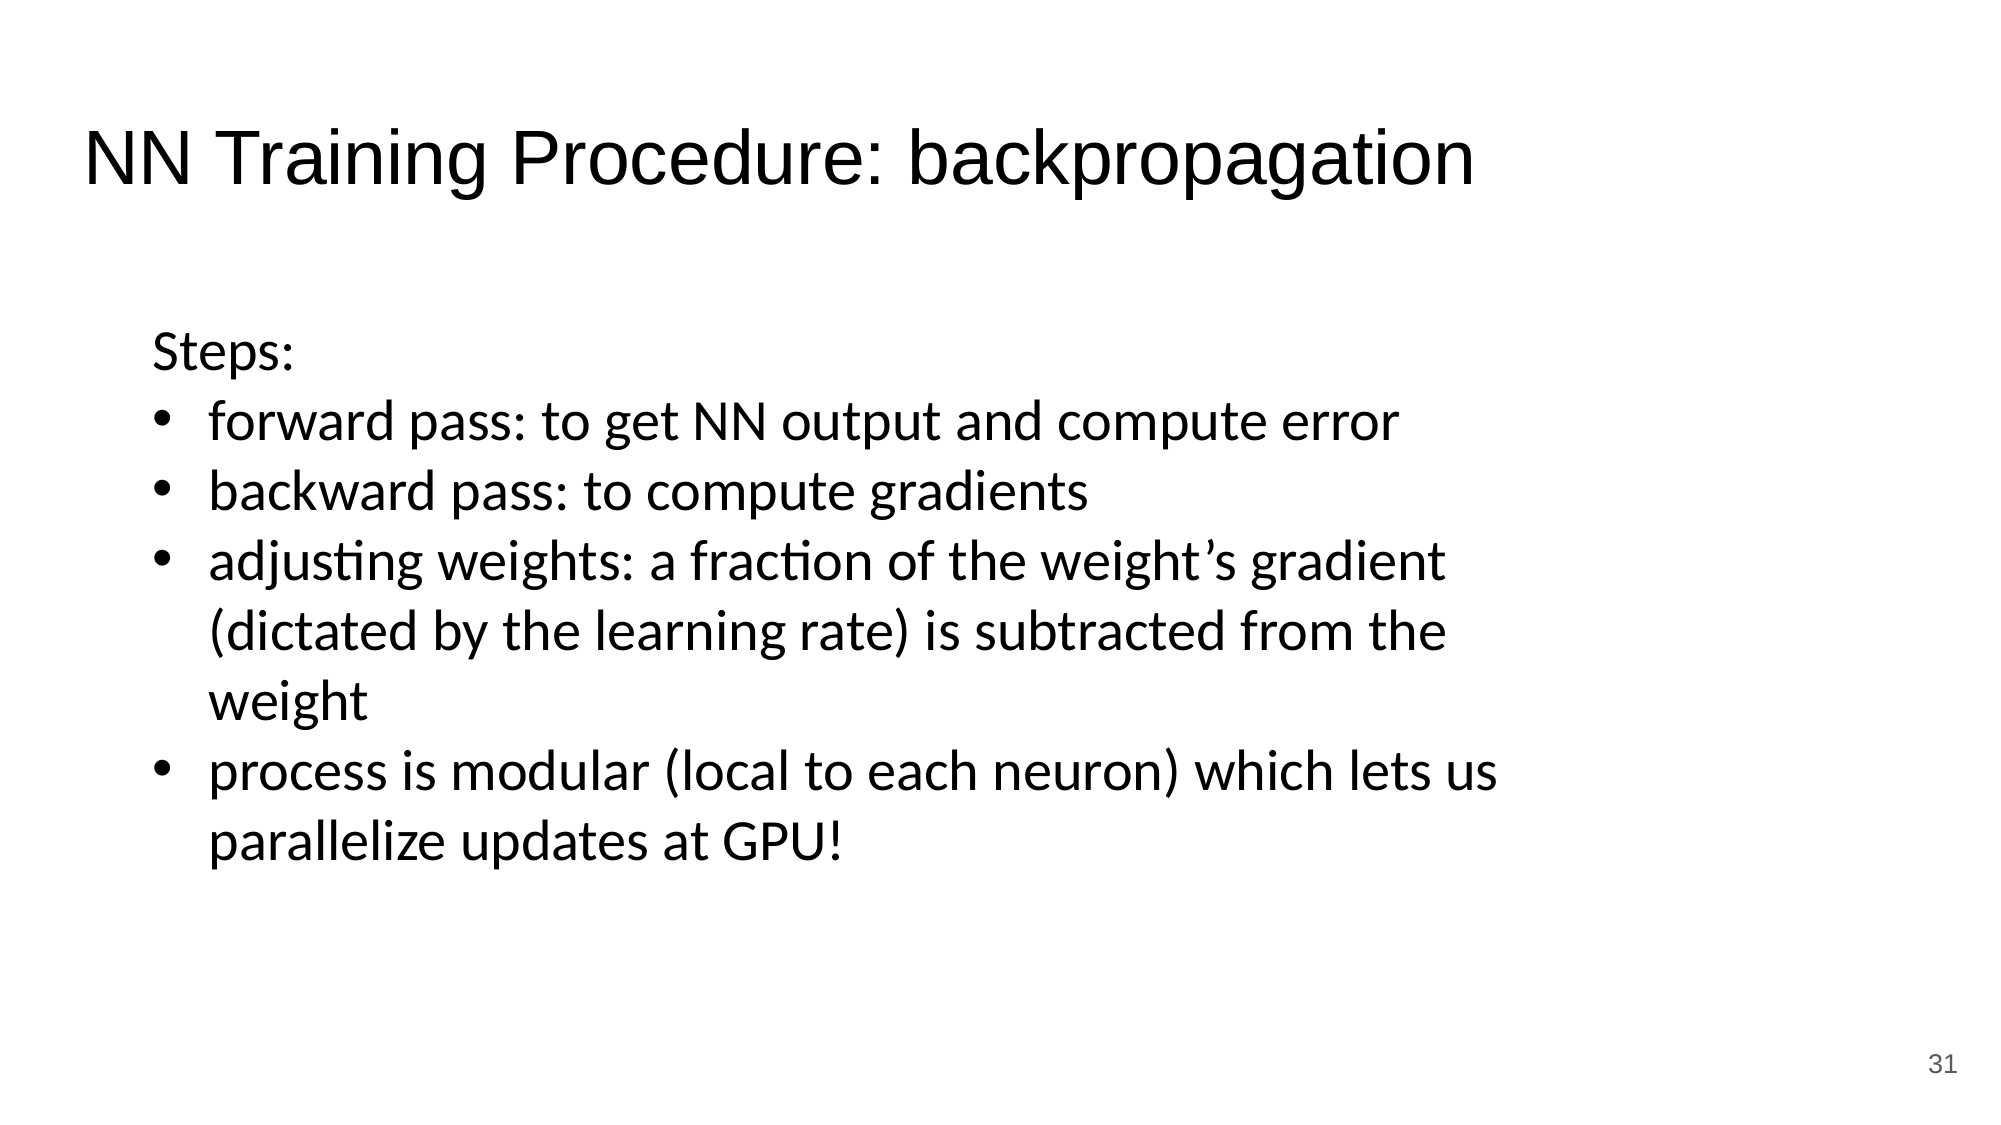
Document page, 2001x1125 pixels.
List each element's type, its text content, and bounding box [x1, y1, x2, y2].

text_box Steps: forward pass: to get NN output and compute error backward pass: to compute gradients adjusting weights: a fraction of the weight’s gradient (dictated by the learning rate) is subtracted from the weight process is modular (local to each neuron) which lets us parallelize updates at GPU! [137, 304, 1552, 880]
slide_number ‹#› [1853, 1019, 1974, 1106]
title NN Training Procedure: backpropagation [68, 97, 1932, 223]
